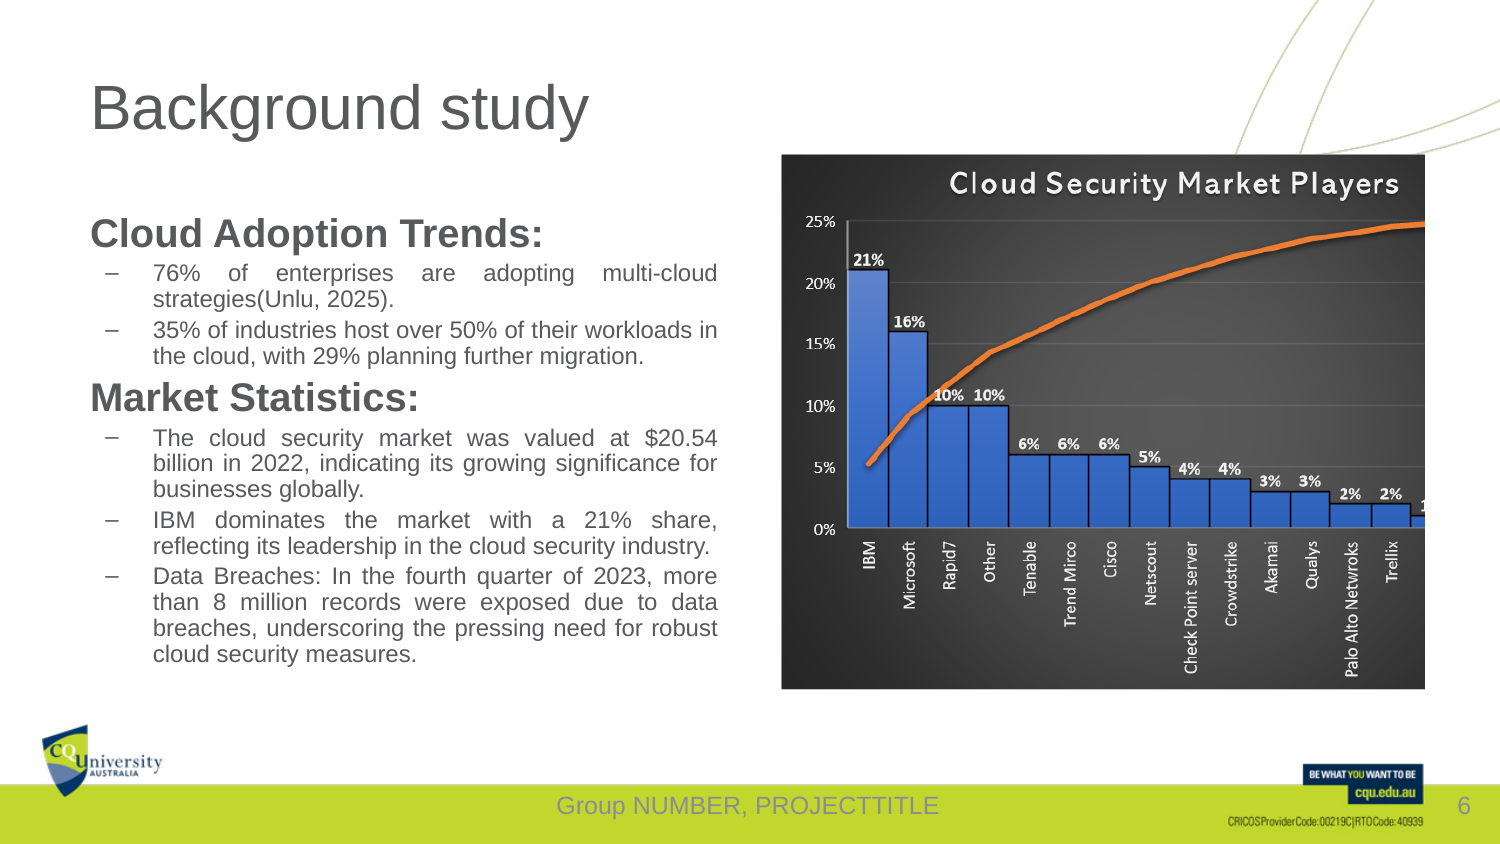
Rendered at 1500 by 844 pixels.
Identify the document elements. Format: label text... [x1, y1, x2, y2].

slide_number 6 [1136, 782, 1487, 827]
title Background study [75, 33, 1425, 175]
picture [0, 0, 1500, 844]
list Cloud Adoption Trends: 76% of enterprises are adopting multi-cloud strategies(Unlu, 2025). 35% of industries host over 50% of their workloads in the cloud, with 29% planning further migration. Market Statistics: The cloud security market was valued at $20.54 billion in 2022, indicating its growing significance for businesses globally. IBM dominates the market with a 21% share, reflecting its leadership in the cloud security industry. Data Breaches: In the fourth quarter of 2023, more than 8 million records were exposed due to data breaches, underscoring the pressing need for robust cloud security measures. [75, 205, 733, 715]
footer Group NUMBER, PROJECTTITLE [272, 782, 1136, 827]
